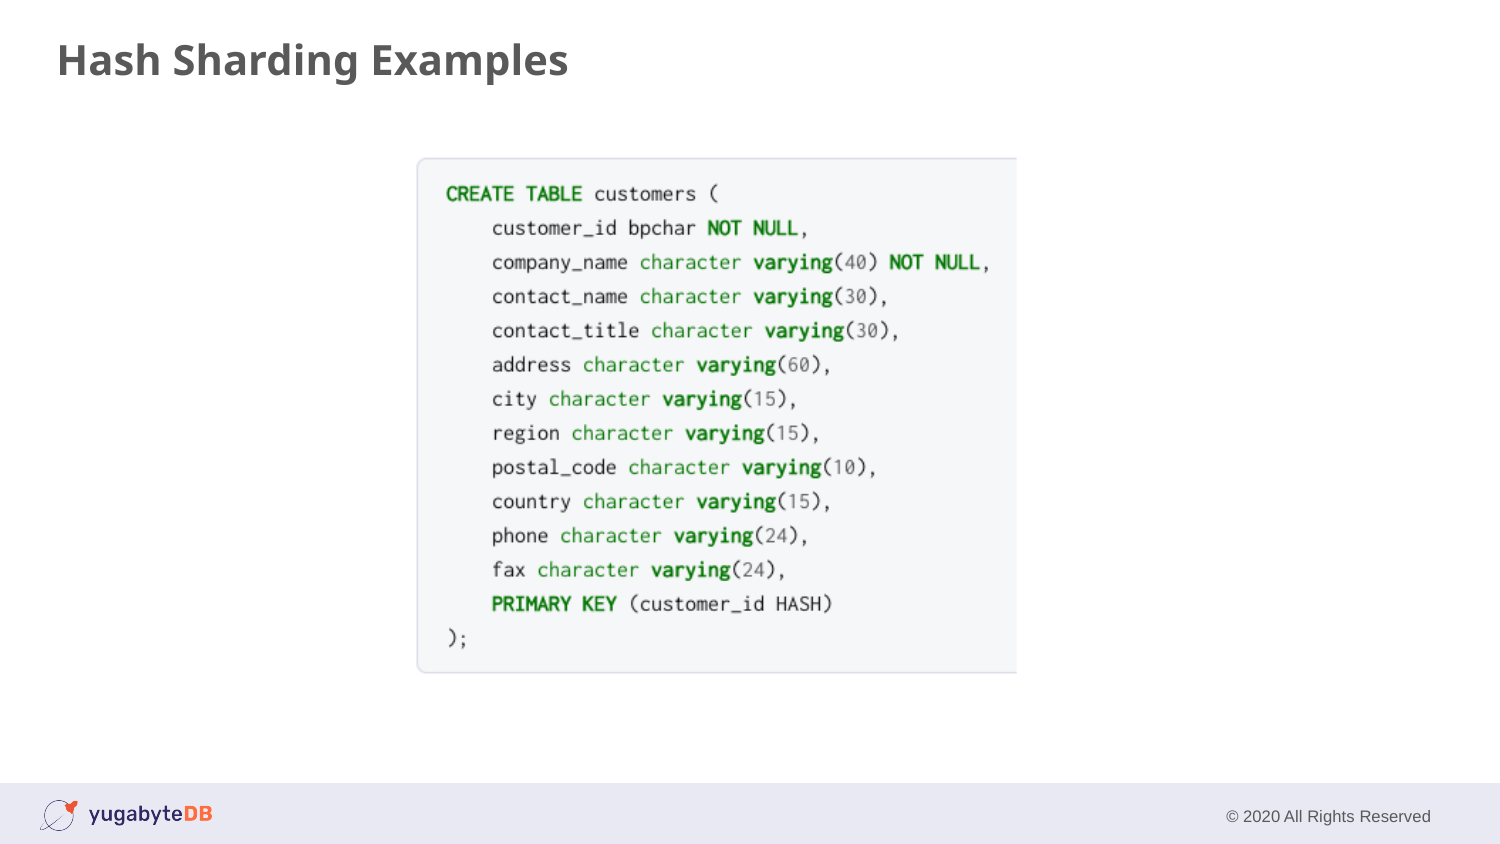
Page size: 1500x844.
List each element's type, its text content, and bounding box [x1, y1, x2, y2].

title Hash Sharding Examples [41, 33, 1458, 137]
picture [403, 141, 1017, 685]
picture [40, 800, 212, 831]
